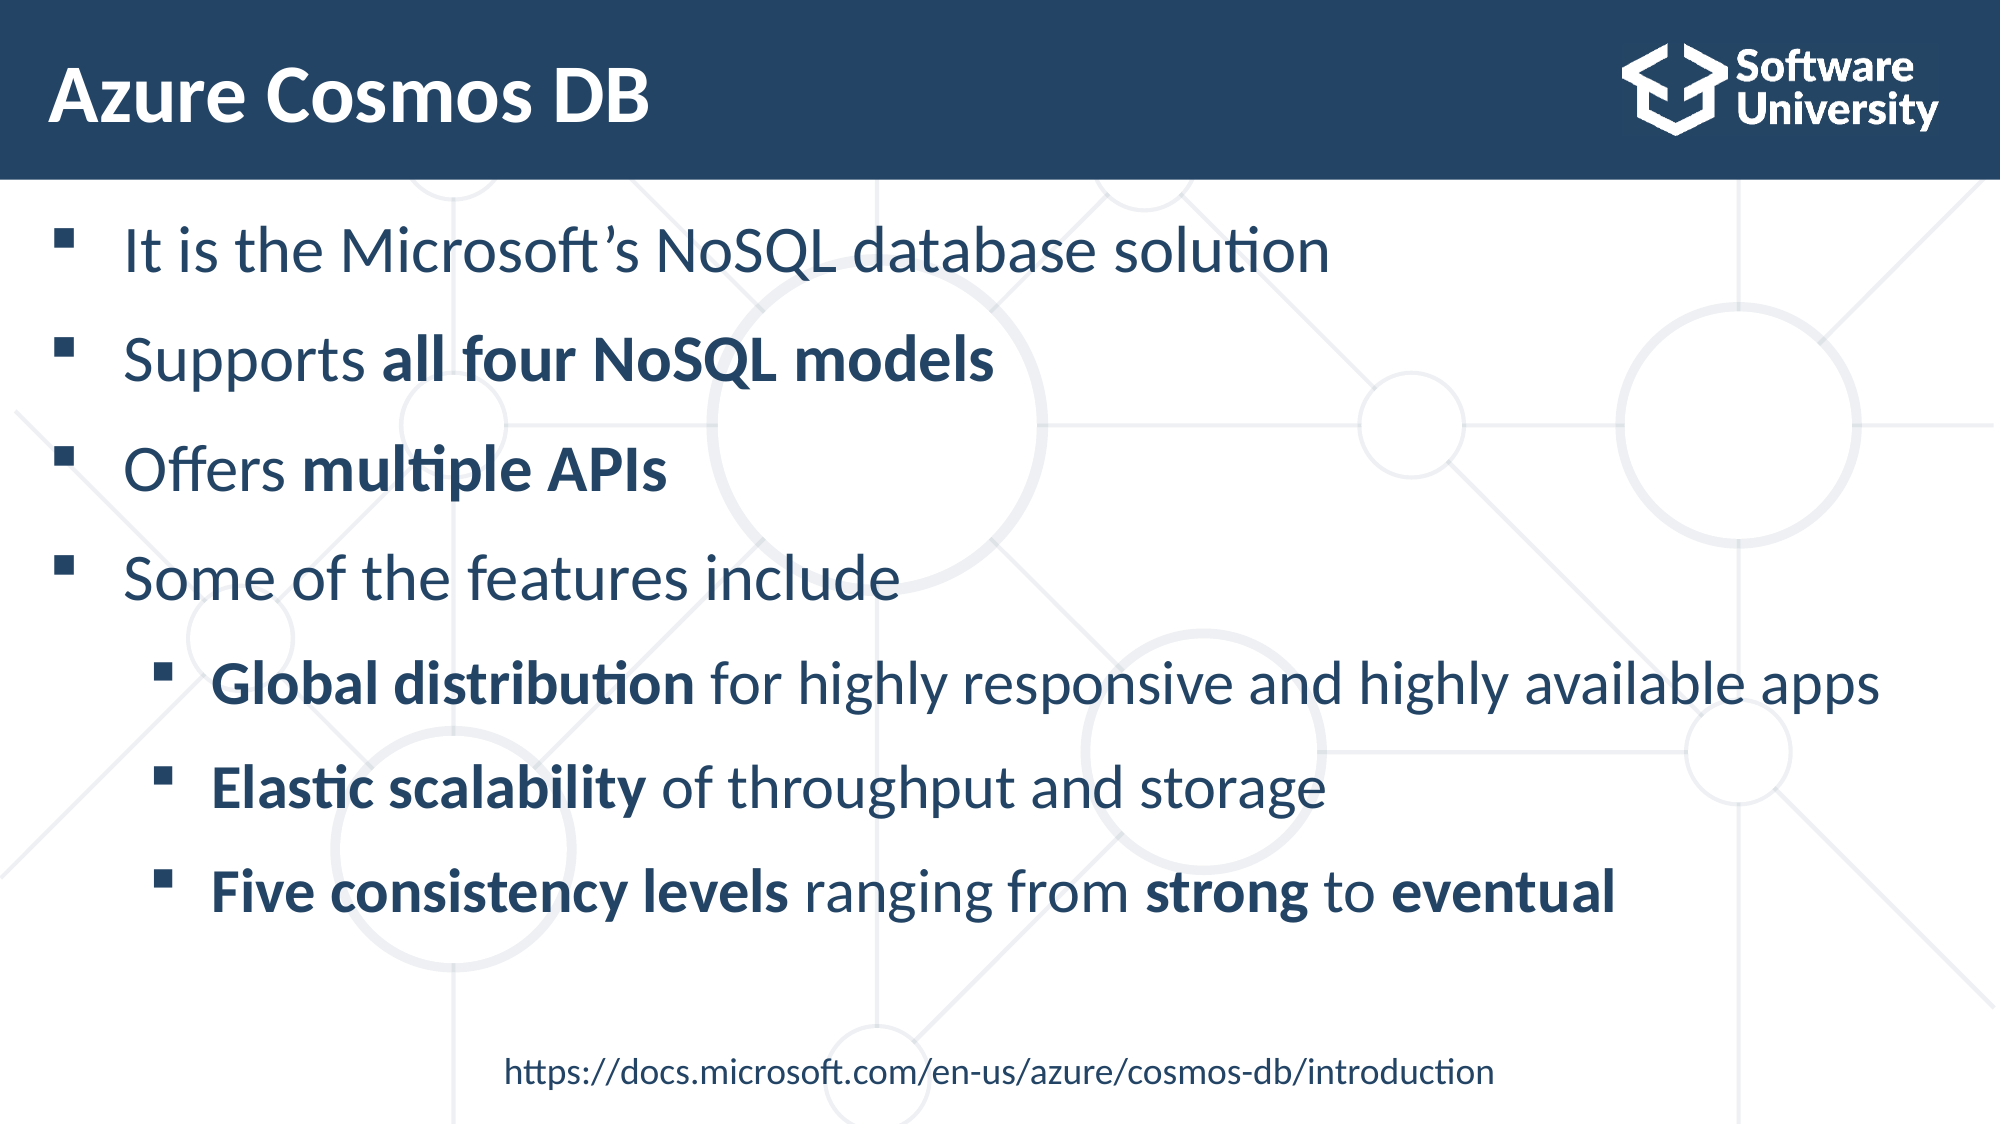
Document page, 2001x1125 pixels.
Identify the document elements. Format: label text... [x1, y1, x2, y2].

picture [1622, 43, 1939, 136]
list It is the Microsoft’s NoSQL database solution Supports all four NoSQL models Offers multiple APIs Some of the features include Global distribution for highly responsive and highly available apps Elastic scalability of throughput and storage Five consistency levels ranging from strong to eventual [31, 196, 1970, 1025]
title Azure Cosmos DB [31, 16, 1591, 162]
text_box https://docs.microsoft.com/en-us/azure/cosmos-db/introduction [0, 1025, 2000, 1111]
